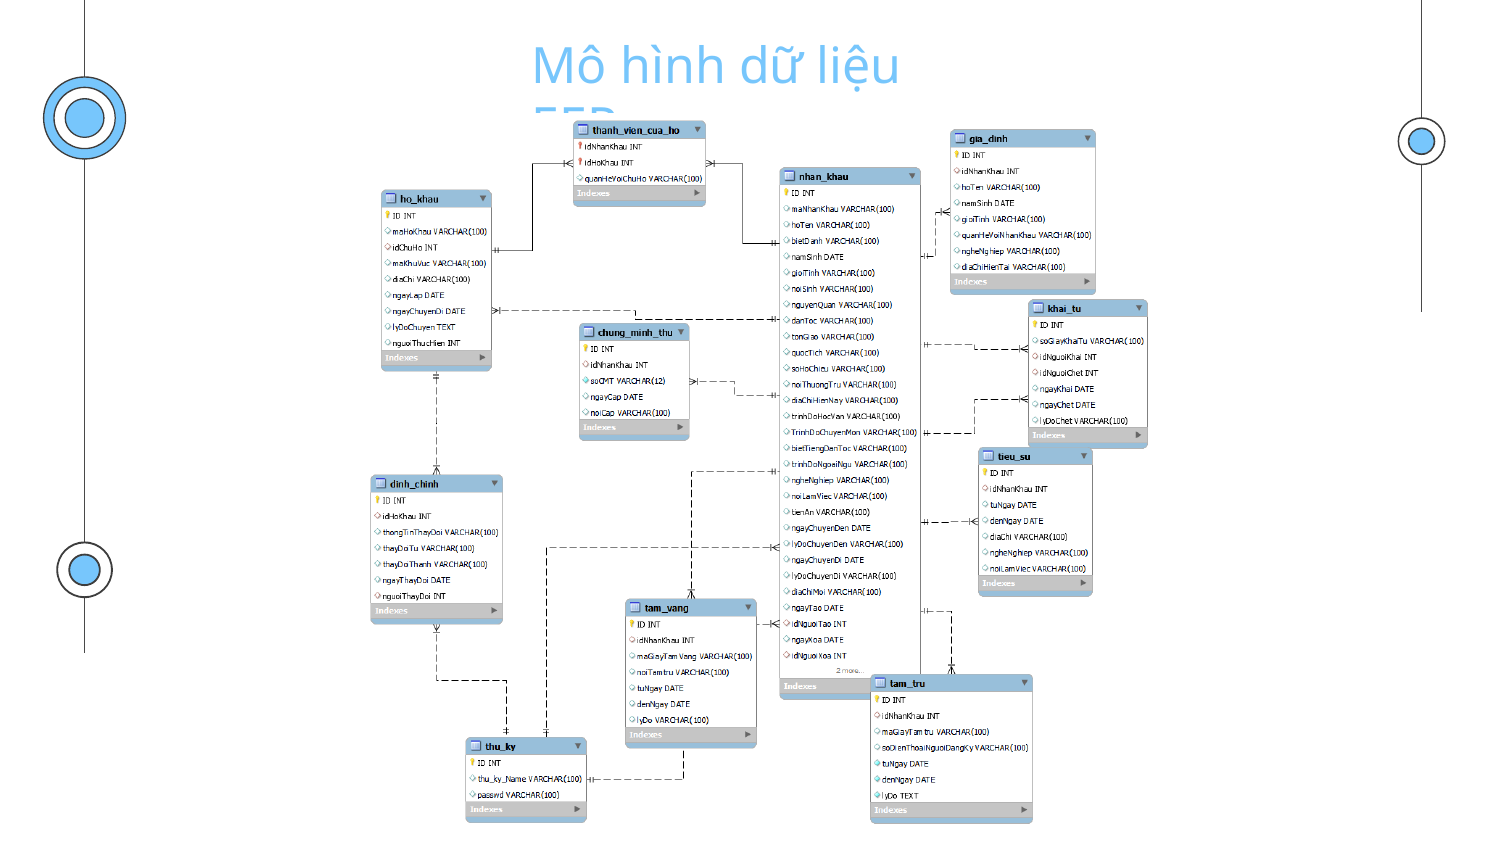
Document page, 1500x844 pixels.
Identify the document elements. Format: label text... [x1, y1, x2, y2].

picture [363, 113, 1154, 830]
subtitle Mô hình dữ liệu EER [516, 18, 955, 94]
